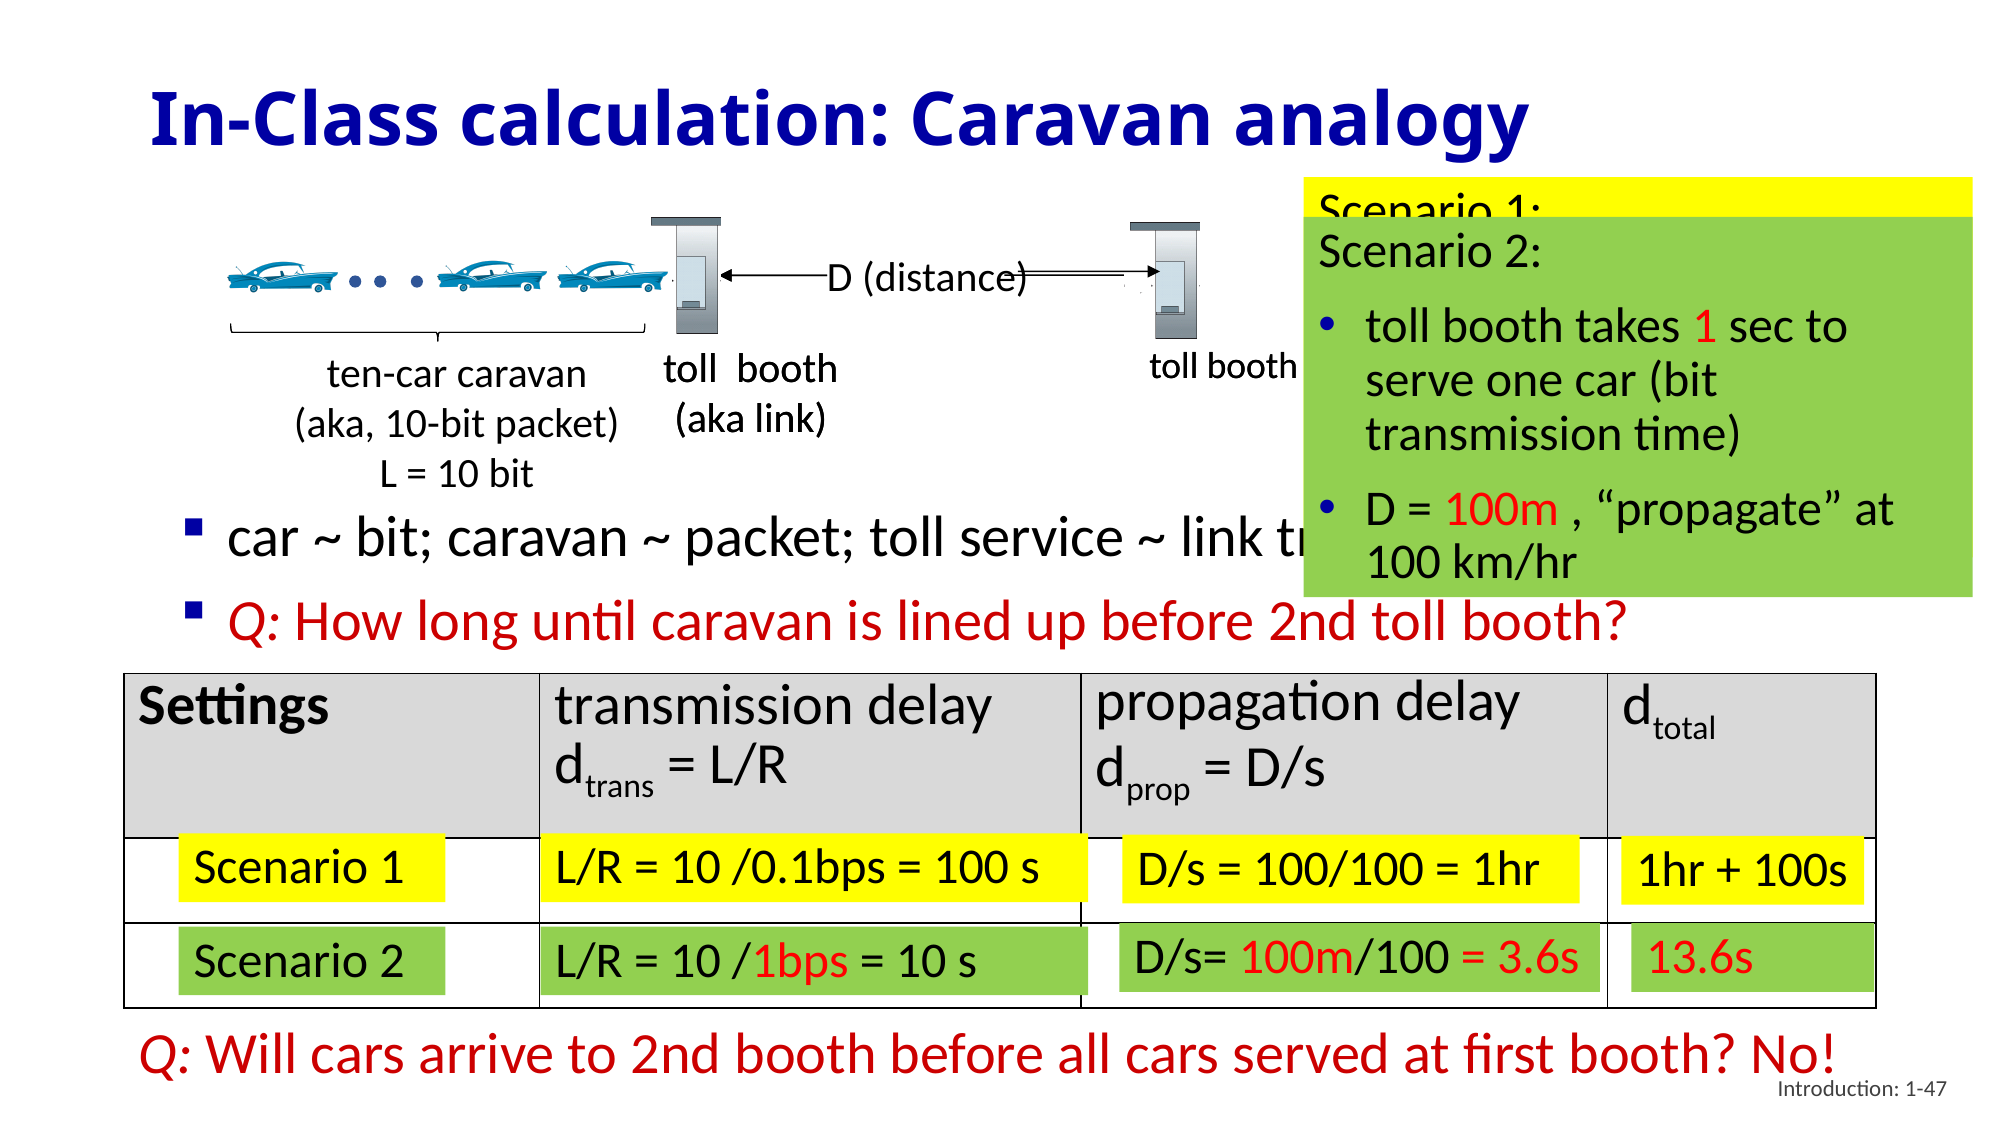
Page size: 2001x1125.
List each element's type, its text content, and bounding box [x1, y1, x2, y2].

text_box 13.6s [1631, 923, 1875, 992]
text_box D/s = 100/100 = 1hr [1122, 834, 1580, 904]
table_header dtotal [1608, 674, 1875, 837]
title In-Class calculation: Caravan analogy [135, 47, 1526, 195]
slide_number Introduction: 1-47 [1512, 1056, 1963, 1117]
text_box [644, 210, 721, 338]
text_box Scenario 1 [178, 833, 446, 903]
picture [420, 227, 685, 326]
text_box [374, 275, 387, 288]
text_box Q: Will cars arrive to 2nd booth before all cars served at first booth? No! [123, 1015, 1915, 1094]
text_box [355, 275, 362, 288]
table_cell [1608, 839, 1875, 922]
text_box 1hr + 100s [1621, 835, 1865, 905]
text_box Scenario 2 [178, 926, 446, 996]
text_box D (distance) [944, 242, 1049, 308]
picture [210, 228, 355, 326]
text_box L/R = 10 /1bps = 10 s [540, 926, 1089, 996]
text_box Scenario 1: toll booth takes 10 sec to serve one car (bit transmission time) D = 100km , “propagate” at 100 km/hr [1303, 177, 1973, 216]
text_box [558, 224, 944, 450]
table_header propagation delay dprop = D/s [1082, 674, 1607, 837]
table_header transmission delay dtrans = L/R [540, 674, 1080, 833]
text_box [230, 323, 558, 342]
table_cell [1608, 924, 1875, 1007]
table_cell [540, 996, 1080, 1007]
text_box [1124, 214, 1200, 343]
text_box [1526, 0, 2000, 476]
text_box ten-car caravan (aka, 10-bit packet) L = 10 bit [248, 338, 665, 504]
table_header Settings [125, 674, 539, 837]
table_cell [1082, 839, 1607, 922]
table_cell [125, 839, 539, 922]
table_cell [1082, 924, 1607, 1007]
text_box [410, 275, 420, 288]
table_cell [125, 924, 539, 1007]
table_cell [540, 903, 1080, 922]
text_box D/s= 100m/100 = 3.6s [1119, 923, 1600, 992]
text_box Scenario 2: toll booth takes 1 sec to serve one car (bit transmission time) D = 100m , “propagate” at 100 km/hr [1303, 216, 1973, 598]
text_box L/R = 10 /0.1bps = 100 s [540, 833, 1089, 903]
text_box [1049, 224, 1399, 394]
text_box car ~ bit; caravan ~ packet; toll service ~ link transmission Q: How long until caravan is lined up before 2nd toll booth? [165, 498, 2000, 1043]
